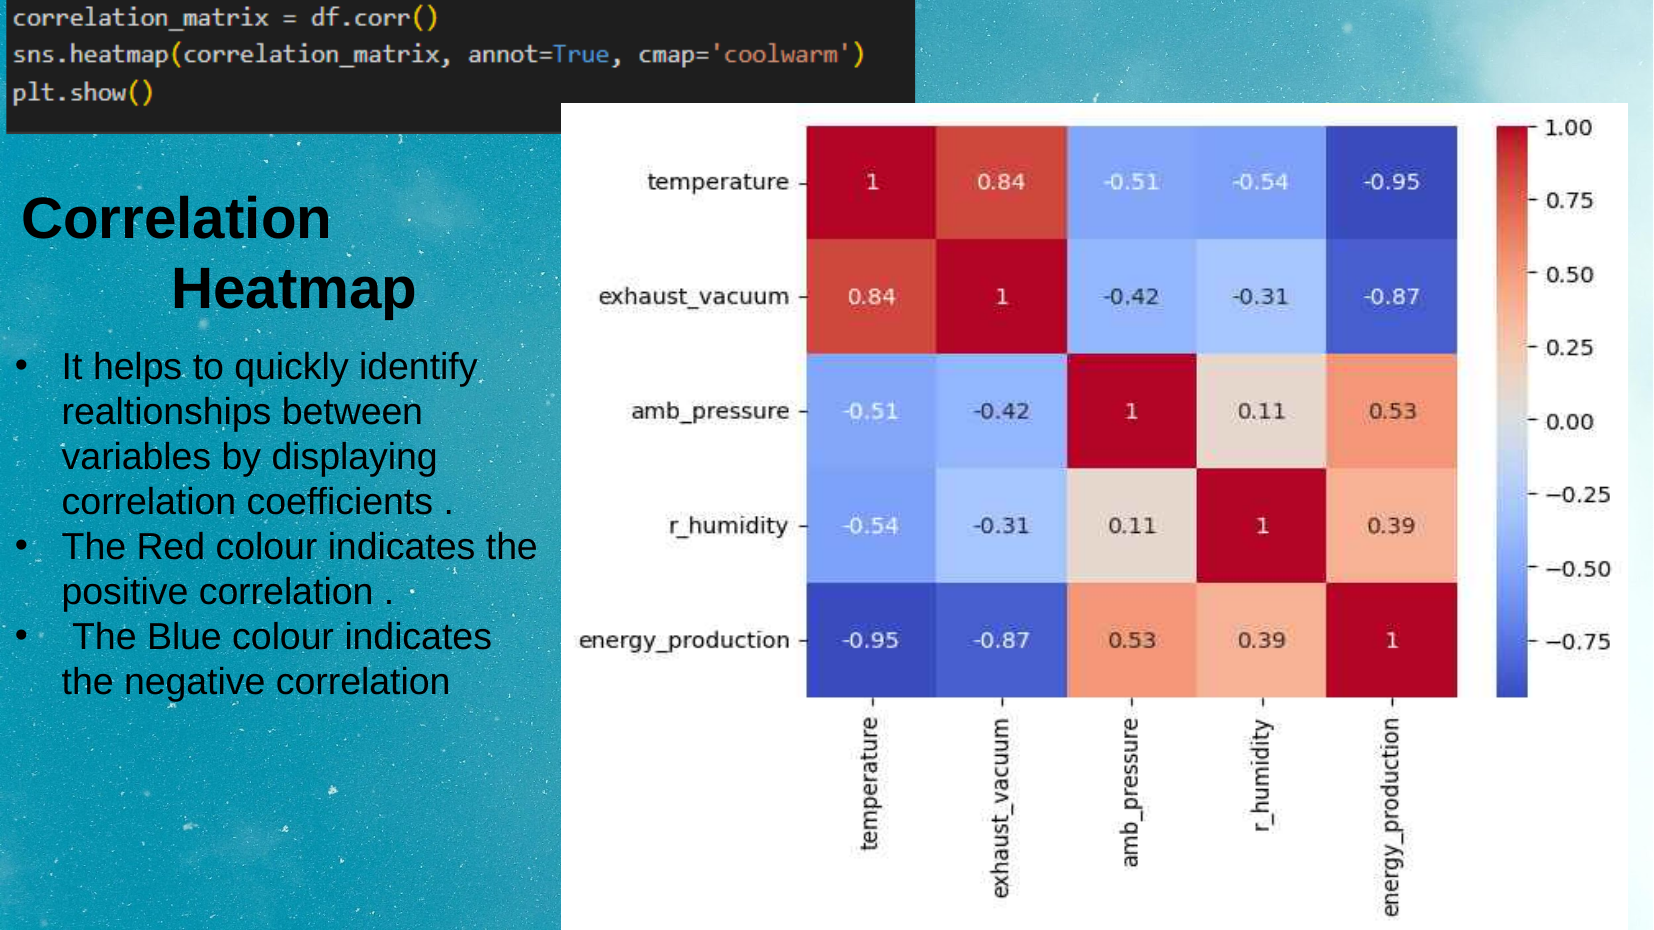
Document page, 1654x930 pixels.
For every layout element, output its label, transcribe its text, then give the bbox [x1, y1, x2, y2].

text_box It helps to quickly identify realtionships between variables by displaying correlation coefficients . The Red colour indicates the positive correlation . The Blue colour indicates the negative correlation [0, 334, 555, 709]
text_box Correlation Heatmap [6, 172, 488, 257]
picture [0, 0, 1654, 930]
